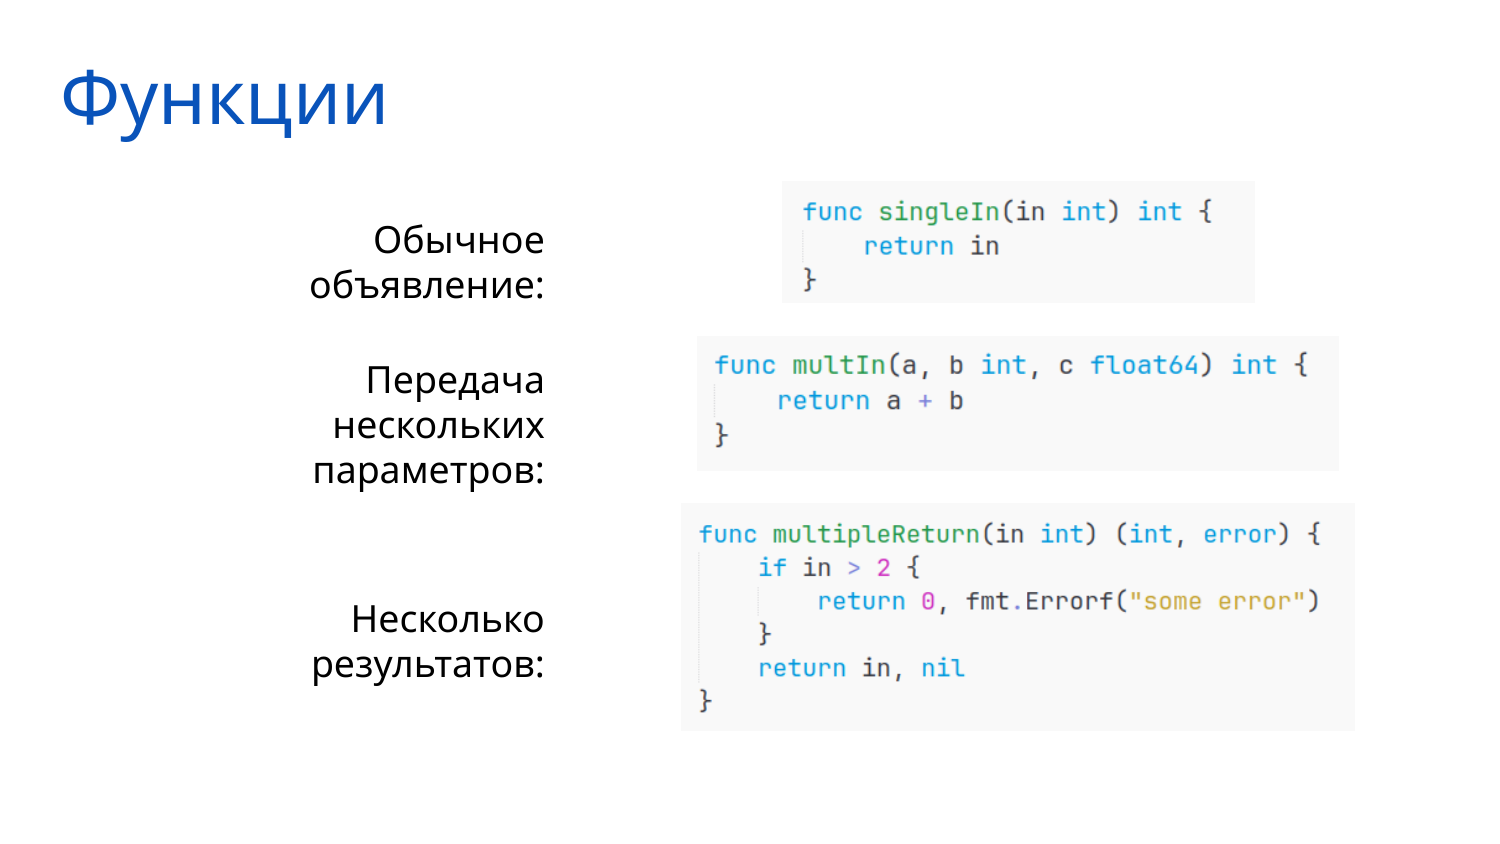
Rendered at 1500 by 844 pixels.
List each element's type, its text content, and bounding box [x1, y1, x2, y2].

picture [781, 181, 1255, 304]
text_box Несколько результатов: [141, 587, 560, 693]
text_box Передача нескольких параметров: [141, 348, 560, 499]
text_box Функции [45, 42, 1289, 147]
picture [681, 503, 1355, 732]
picture [697, 335, 1339, 471]
text_box Обычное объявление: [141, 208, 560, 314]
